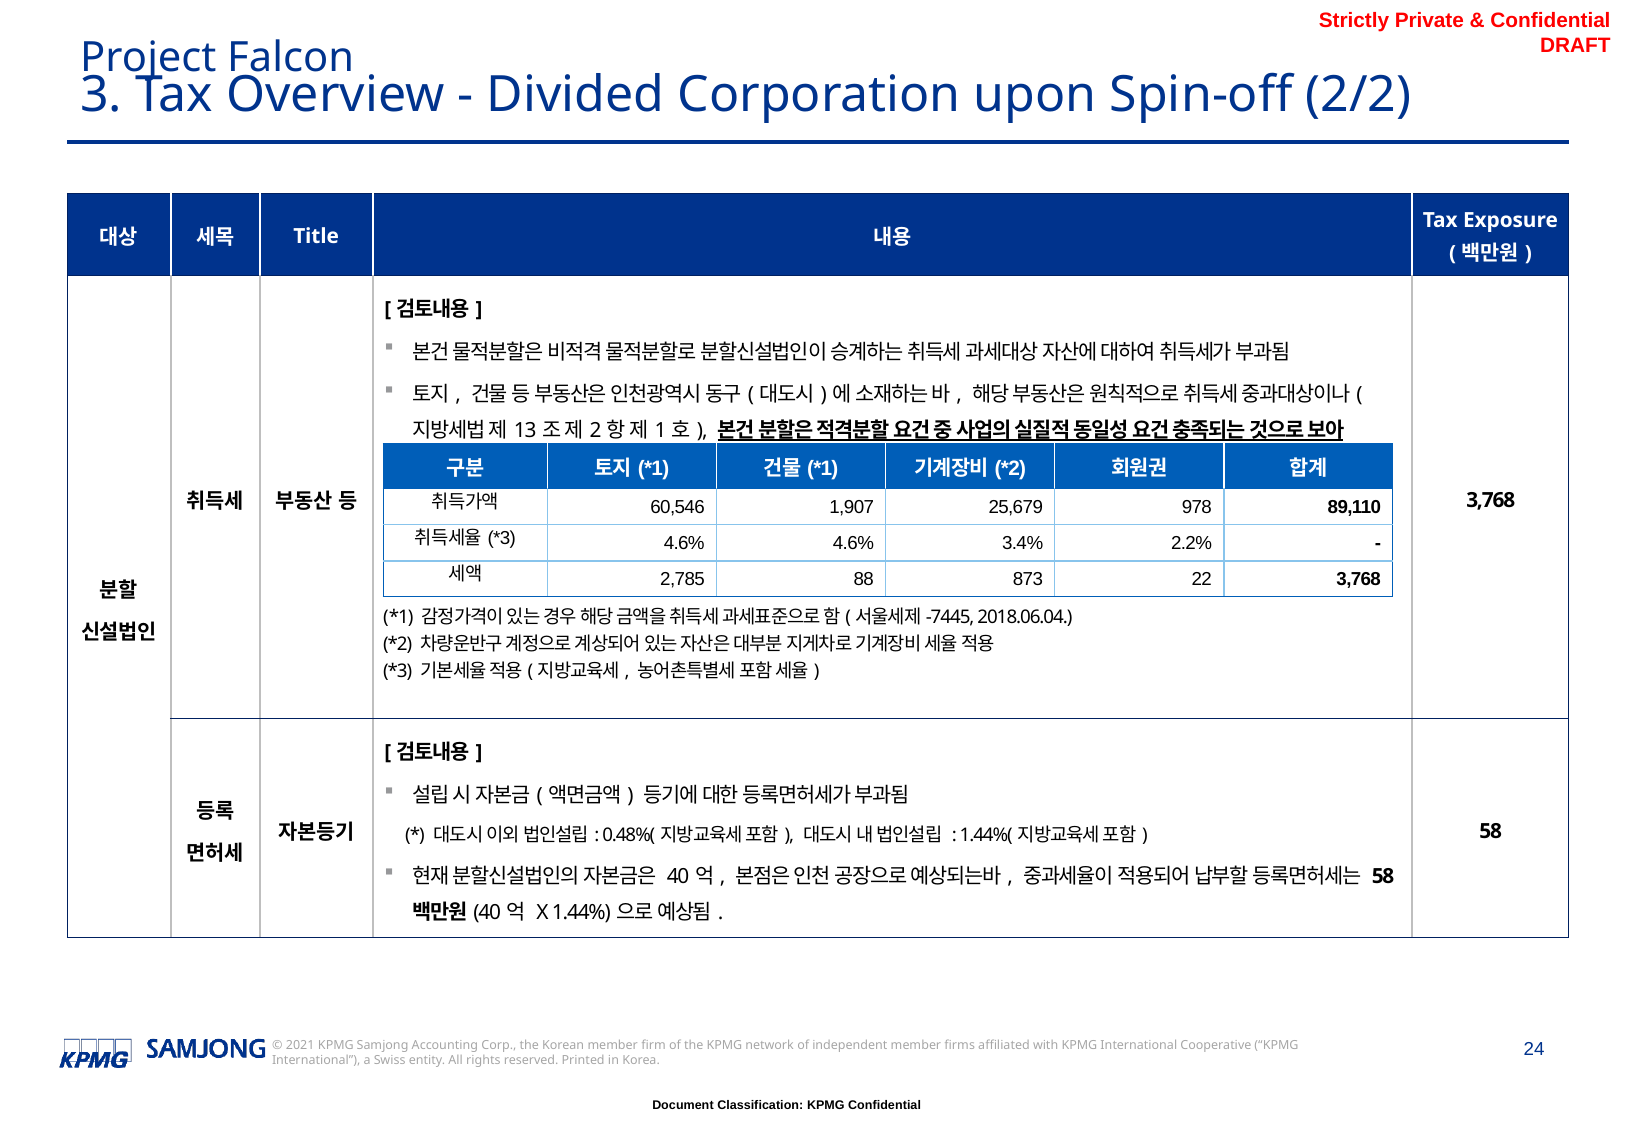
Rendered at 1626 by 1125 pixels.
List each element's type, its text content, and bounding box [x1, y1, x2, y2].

table_cell 부동산 등 [261, 276, 372, 718]
table_cell 취득세율(*3) [384, 525, 547, 560]
picture [51, 1015, 273, 1091]
table_cell - [1225, 525, 1392, 560]
table_cell 취득가액 [384, 489, 547, 524]
table_header 기계장비(*2) [886, 444, 1054, 488]
table_header 토지(*1) [548, 444, 716, 488]
table_cell 자본등기 [261, 719, 372, 937]
text_box Project Falcon [80, 39, 1438, 70]
table_cell 분할 신설법인 [68, 276, 170, 937]
table_header 내용 [374, 194, 1411, 275]
table_cell 25,679 [886, 489, 1054, 524]
table_header 건물(*1) [717, 444, 885, 488]
table_cell 3.4% [886, 525, 1054, 560]
table_cell 3,768 [1225, 562, 1392, 596]
table_header 구분 [384, 444, 547, 488]
table_cell 세액 [384, 562, 547, 596]
table_header Tax Exposure (백만원) [1413, 194, 1568, 275]
table_cell 58 [1413, 719, 1568, 937]
table_cell [검토내용] 본건 물적분할은 비적격 물적분할로 분할신설법인이 승계하는 취득세 과세대상 자산에 대하여 취득세가 부과됨 토지, 건물 등 부동산은 인천광역시 동구(대도시)에 소재하는 바, 해당 부동산은 원칙적으로 취득세 중과대상이나(지방세법 제13조 제2항 제1호), 본건 분할은 적격분할 요건 중 사업의 실질적 동일성 요건 충족되는 것으로 보아 기본세율 적용(지방세법 시행령 제27조 제4항, p31~32 참조) [374, 276, 1411, 718]
table_header 합계 [1225, 444, 1392, 488]
table_cell 873 [886, 562, 1054, 596]
table_header Title [261, 194, 372, 275]
table_cell 60,546 [548, 489, 716, 524]
table_cell 2,785 [548, 562, 716, 596]
table_header 대상 [68, 194, 170, 275]
table_cell 88 [717, 562, 885, 596]
table_cell 4.6% [548, 525, 716, 560]
title 3. Tax Overview - Divided Corporation upon Spin-off (2/2) [80, 72, 1544, 136]
table_header 회원권 [1055, 444, 1223, 488]
table_cell 3,768 [1413, 276, 1568, 718]
table_cell 2.2% [1055, 525, 1223, 560]
table_cell 4.6% [717, 525, 885, 560]
table_cell 취득세 [172, 276, 259, 718]
table_cell 978 [1055, 489, 1223, 524]
text_box (*1) 감정가격이 있는 경우 해당 금액을 취득세 과세표준으로 함(서울세제-7445, 2018.06.04.) (*2) 차량운반구 계정으로 계상되어 있는 자산은 대부분 지게차로 기계장비 세율 적용 (*3) 기본세율 적용(지방교육세, 농어촌특별세 포함 세율) [383, 605, 1393, 699]
table_cell 등록 면허세 [172, 719, 259, 937]
table_cell 1,907 [717, 489, 885, 524]
table_header 세목 [172, 194, 259, 275]
table_cell 89,110 [1225, 489, 1392, 524]
table_cell 22 [1055, 562, 1223, 596]
table_cell [검토내용] 설립 시 자본금(액면금액) 등기에 대한 등록면허세가 부과됨 (*) 대도시 이외 법인설립: 0.48%(지방교육세 포함), 대도시 내 법인설립 : 1.44%(지방교육세 포함) 현재 분할신설법인의 자본금은 40억, 본점은 인천 공장으로 예상되는바, 중과세율이 적용되어 납부할 등록면허세는 58백만원(40억 X 1.44%)으로 예상됨. [374, 719, 1411, 937]
